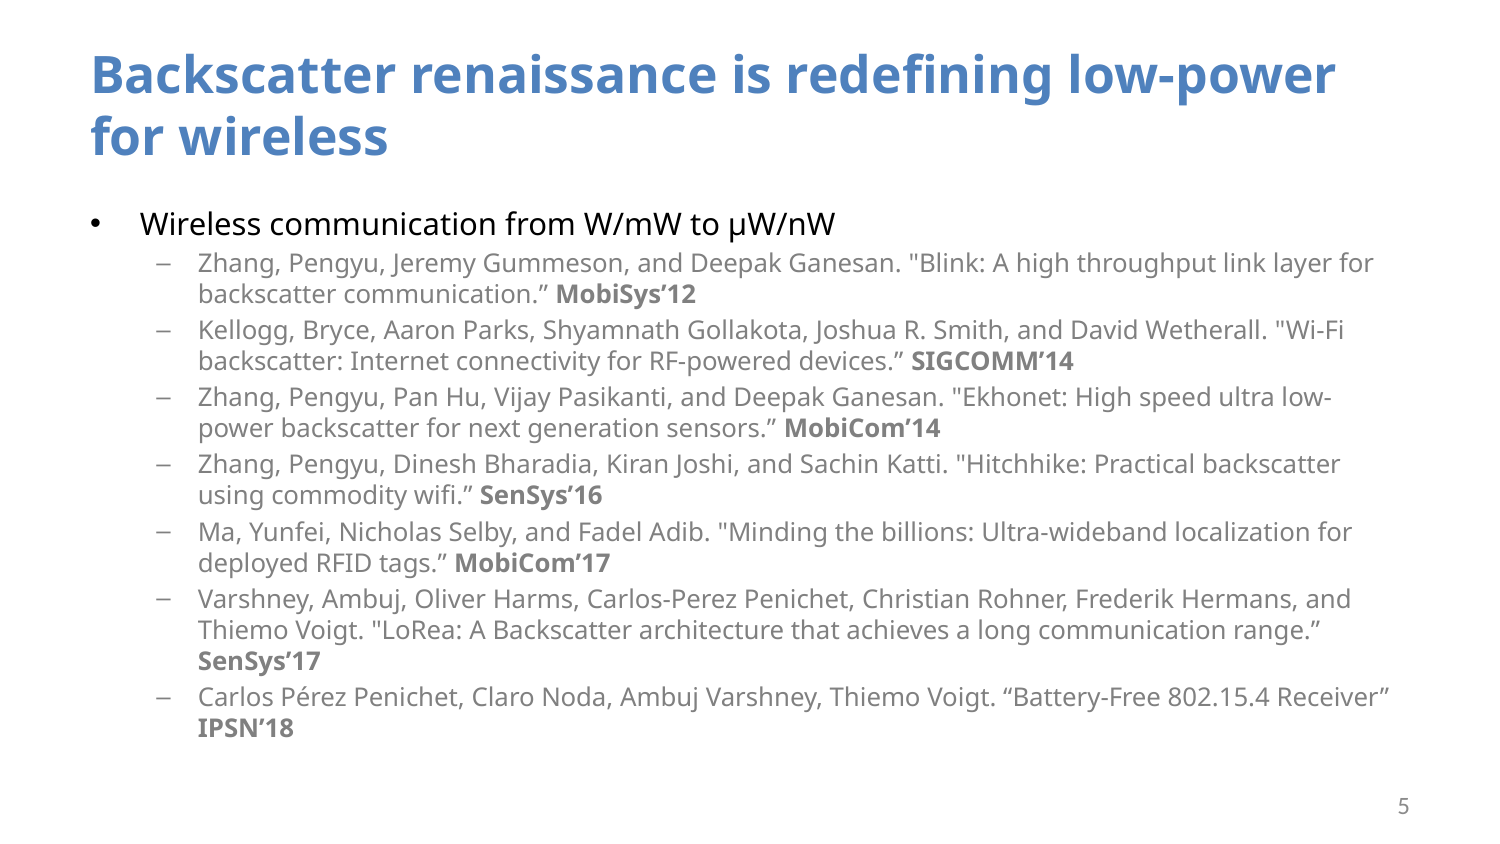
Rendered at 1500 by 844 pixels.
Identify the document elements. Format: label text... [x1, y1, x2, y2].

list Wireless communication from W/mW to µW/nW Zhang, Pengyu, Jeremy Gummeson, and Deepak Ganesan. "Blink: A high throughput link layer for backscatter communication.” MobiSys’12 Kellogg, Bryce, Aaron Parks, Shyamnath Gollakota, Joshua R. Smith, and David Wetherall. "Wi-Fi backscatter: Internet connectivity for RF-powered devices.” SIGCOMM’14 Zhang, Pengyu, Pan Hu, Vijay Pasikanti, and Deepak Ganesan. "Ekhonet: High speed ultra low-power backscatter for next generation sensors.” MobiCom’14 Zhang, Pengyu, Dinesh Bharadia, Kiran Joshi, and Sachin Katti. "Hitchhike: Practical backscatter using commodity wifi.” SenSys’16 Ma, Yunfei, Nicholas Selby, and Fadel Adib. "Minding the billions: Ultra-wideband localization for deployed RFID tags.” MobiCom’17 Varshney, Ambuj, Oliver Harms, Carlos-Perez Penichet, Christian Rohner, Frederik Hermans, and Thiemo Voigt. "LoRea: A Backscatter architecture that achieves a long communication range.” SenSys’17 Carlos Pérez Penichet, Claro Noda, Ambuj Varshney, Thiemo Voigt. “Battery-Free 802.15.4 Receiver” IPSN’18 [75, 196, 1425, 754]
title Backscatter renaissance is redefining low-power for wireless [75, 33, 1425, 175]
slide_number 5 [1074, 782, 1425, 827]
